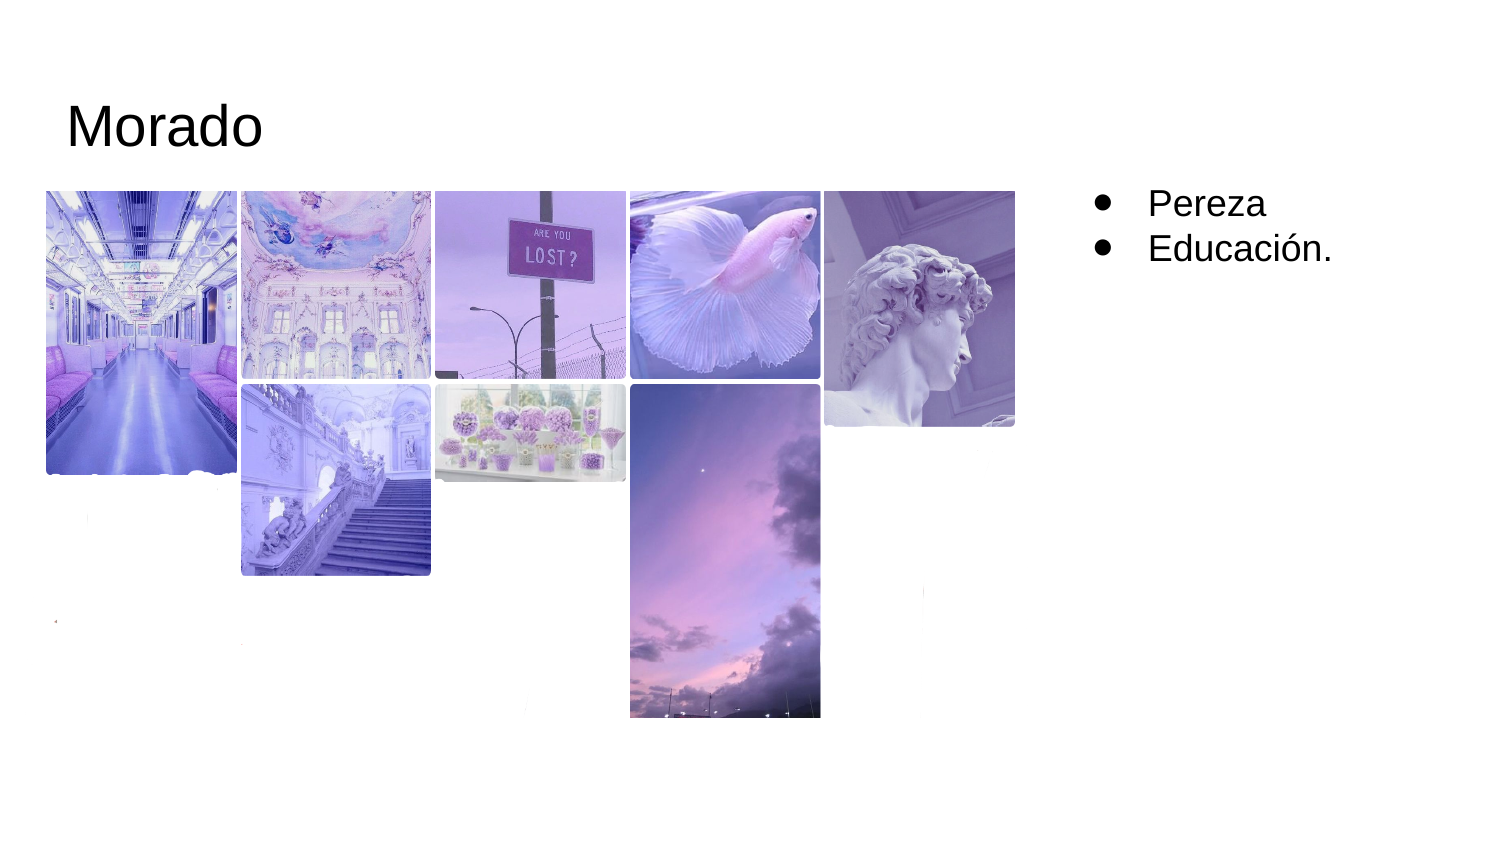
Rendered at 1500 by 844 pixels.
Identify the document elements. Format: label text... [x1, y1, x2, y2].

text_box Pereza Educación. [1057, 163, 1449, 800]
picture [24, 191, 1039, 718]
title Morado [51, 72, 1449, 167]
